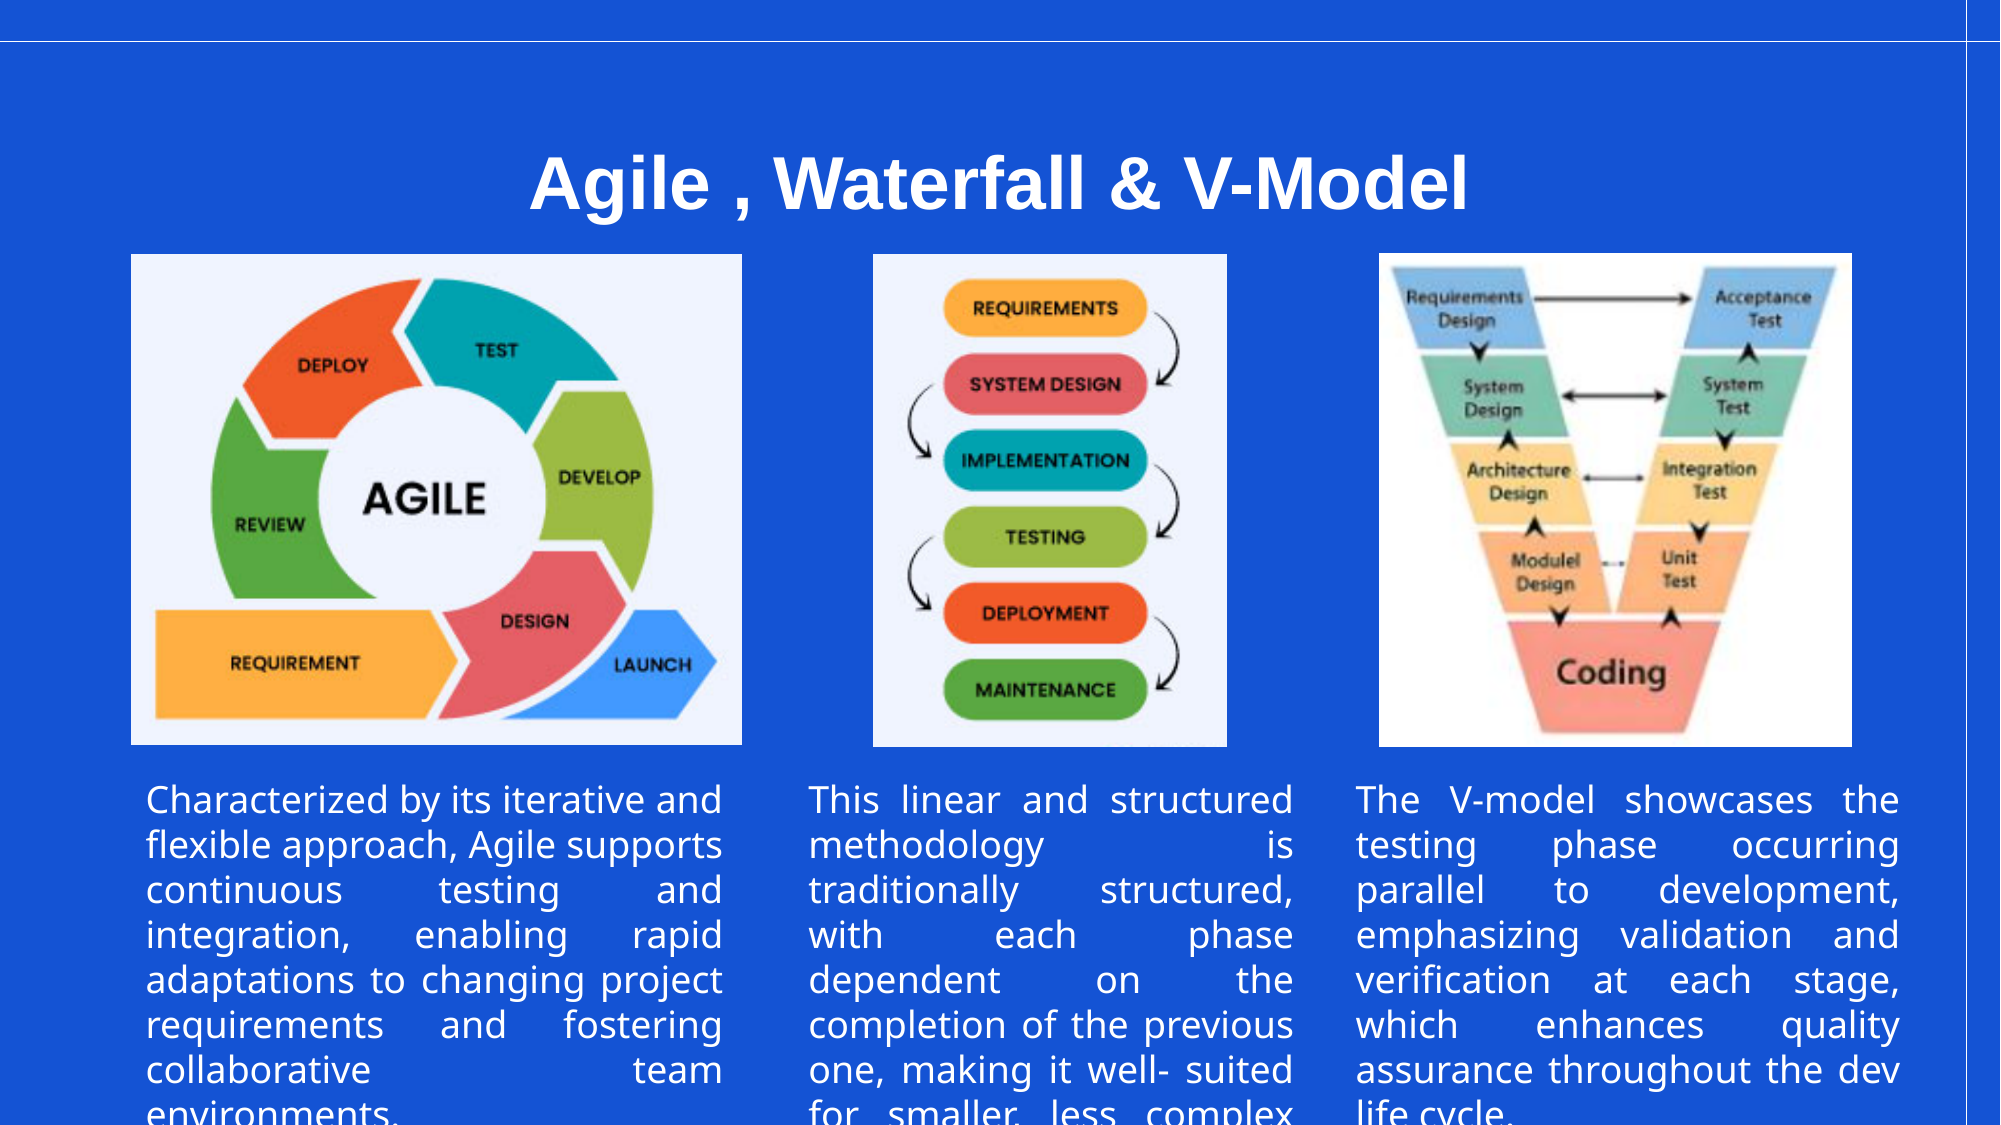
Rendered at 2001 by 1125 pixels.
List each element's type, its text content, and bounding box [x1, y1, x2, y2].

text_box This linear and structured methodology is traditionally structured, with each phase dependent on the completion of the previous one, making it well- suited for smaller, less complex projects. [793, 768, 1310, 1125]
text_box The V-model showcases the testing phase occurring parallel to development, emphasizing validation and verification at each stage, which enhances quality assurance throughout the dev life cycle. [1340, 768, 1916, 1125]
text_box Characterized by its iterative and flexible approach, Agile supports continuous testing and integration, enabling rapid adaptations to changing project requirements and fostering collaborative team environments. [130, 768, 739, 1125]
title Agile , Waterfall & V-Model [138, 136, 1862, 224]
picture [873, 254, 1227, 747]
picture [131, 254, 742, 745]
picture [1379, 253, 1852, 747]
